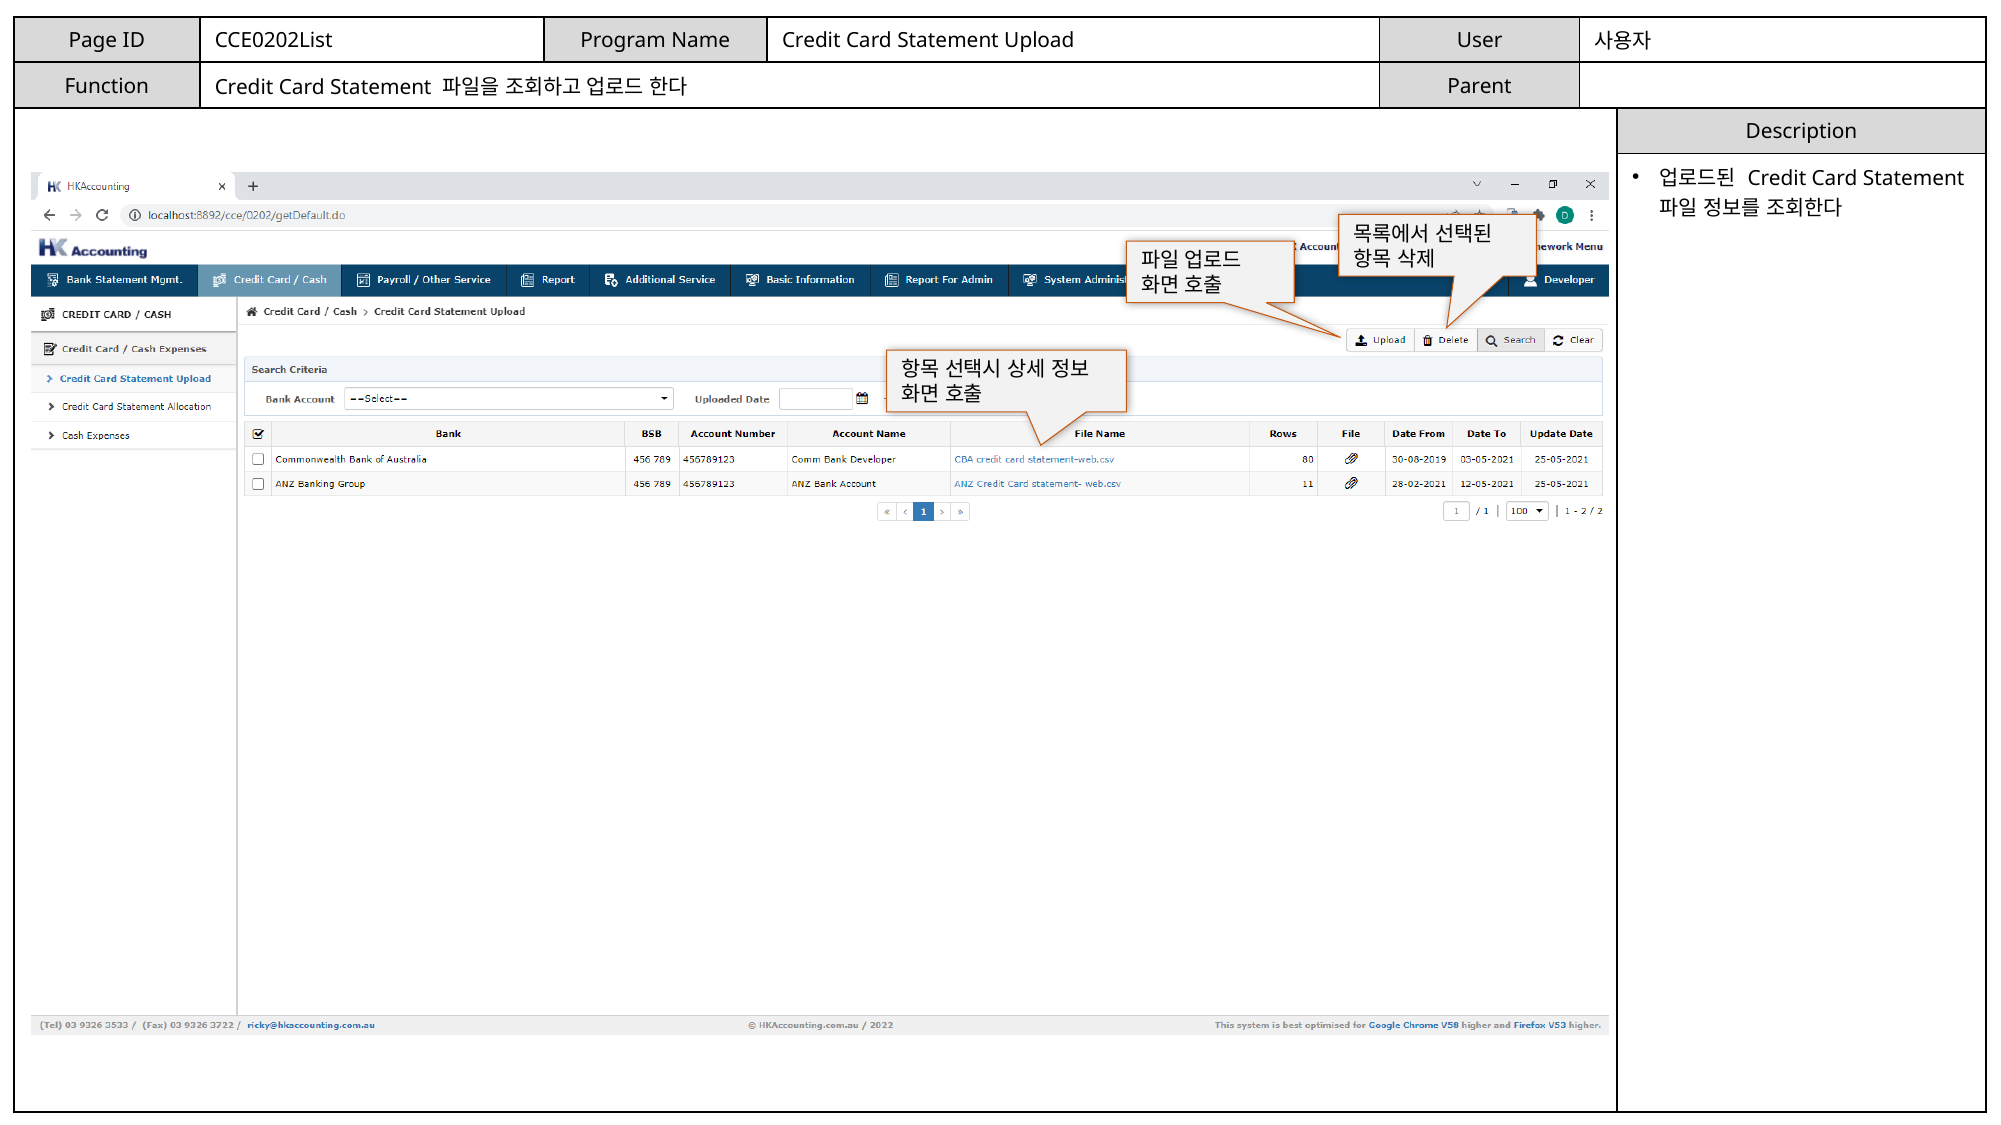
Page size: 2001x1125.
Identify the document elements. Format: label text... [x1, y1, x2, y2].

picture [31, 172, 1609, 1035]
table_cell Credit Card Statement 파일을 조회하고 업로드 한다 [201, 63, 1379, 107]
table_cell [1580, 63, 1985, 107]
table_cell Parent [1380, 63, 1579, 107]
table_header CCE0202List [201, 18, 543, 61]
table_header User [1380, 18, 1579, 61]
table_header Page ID [15, 18, 199, 61]
table_cell [15, 109, 1616, 1111]
table_cell 업로드된 Credit Card Statement 파일 정보를 조회한다 [1618, 154, 1985, 1111]
table_cell Description [1618, 109, 1985, 153]
table_header Credit Card Statement Upload [768, 18, 1379, 61]
table_header 사용자 [1580, 18, 1985, 61]
table_header Program Name [545, 18, 766, 61]
table_cell Function [15, 63, 199, 107]
